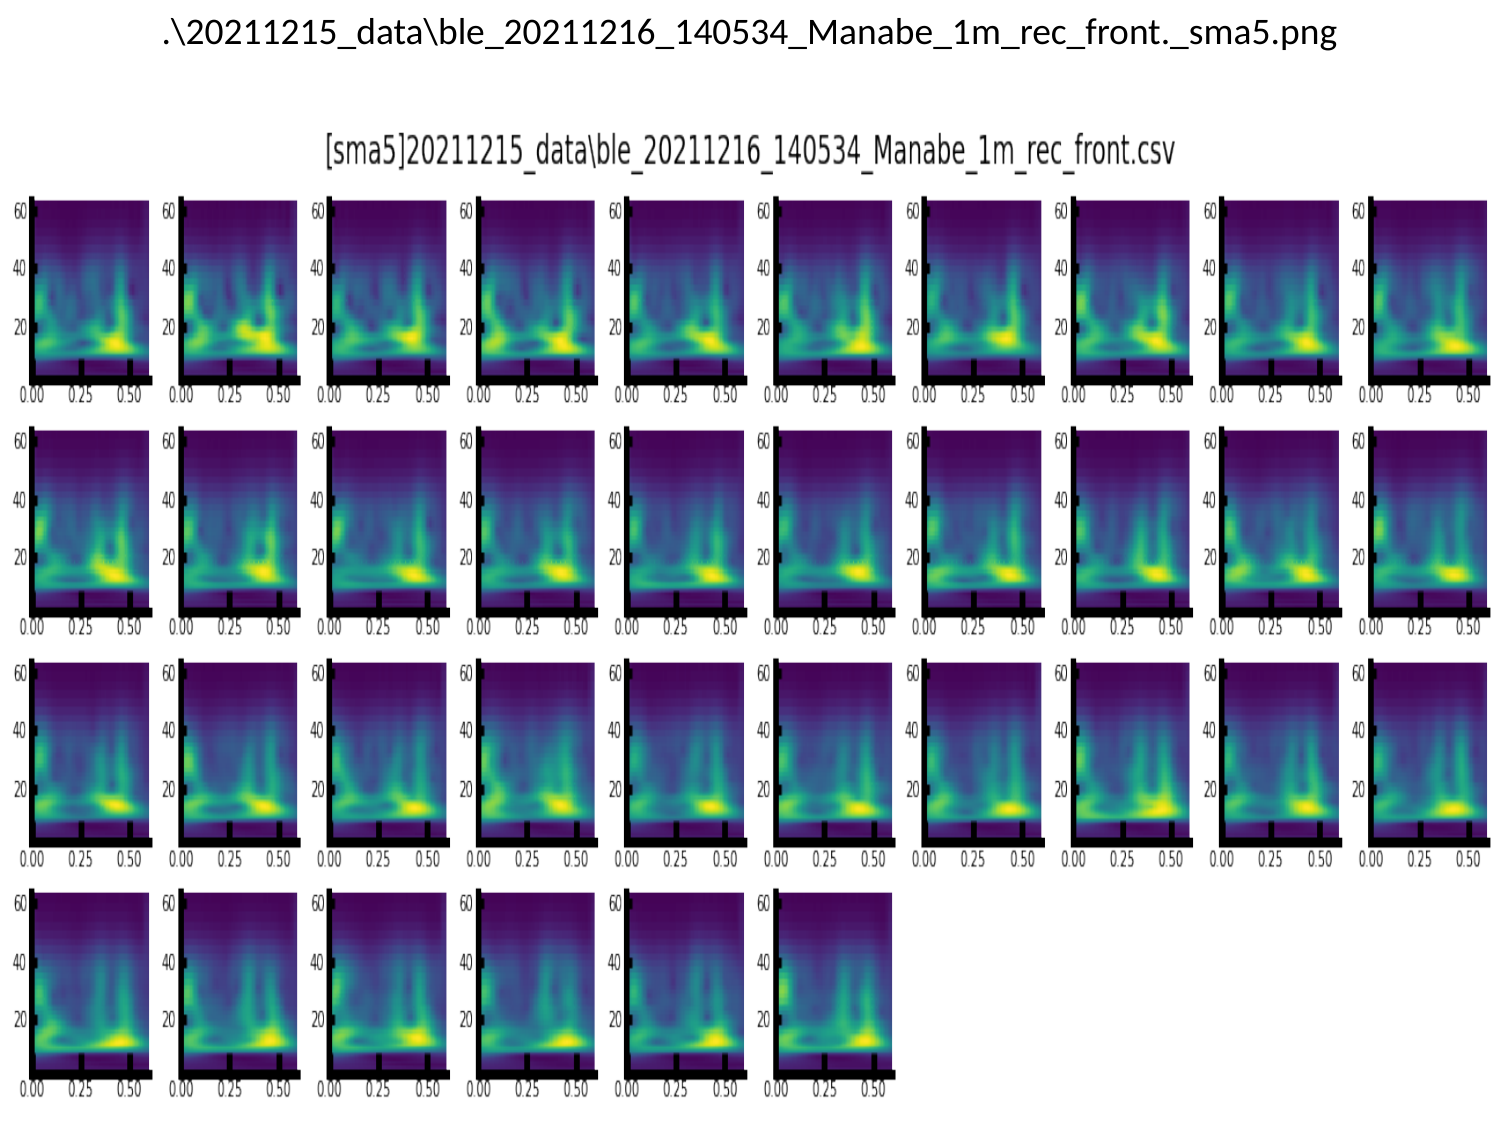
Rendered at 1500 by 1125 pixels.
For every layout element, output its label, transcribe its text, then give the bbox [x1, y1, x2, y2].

text_box .\20211215_data\ble_20211216_140534_Manabe_1m_rec_front._sma5.png [146, 0, 1354, 60]
picture [0, 112, 1500, 1125]
